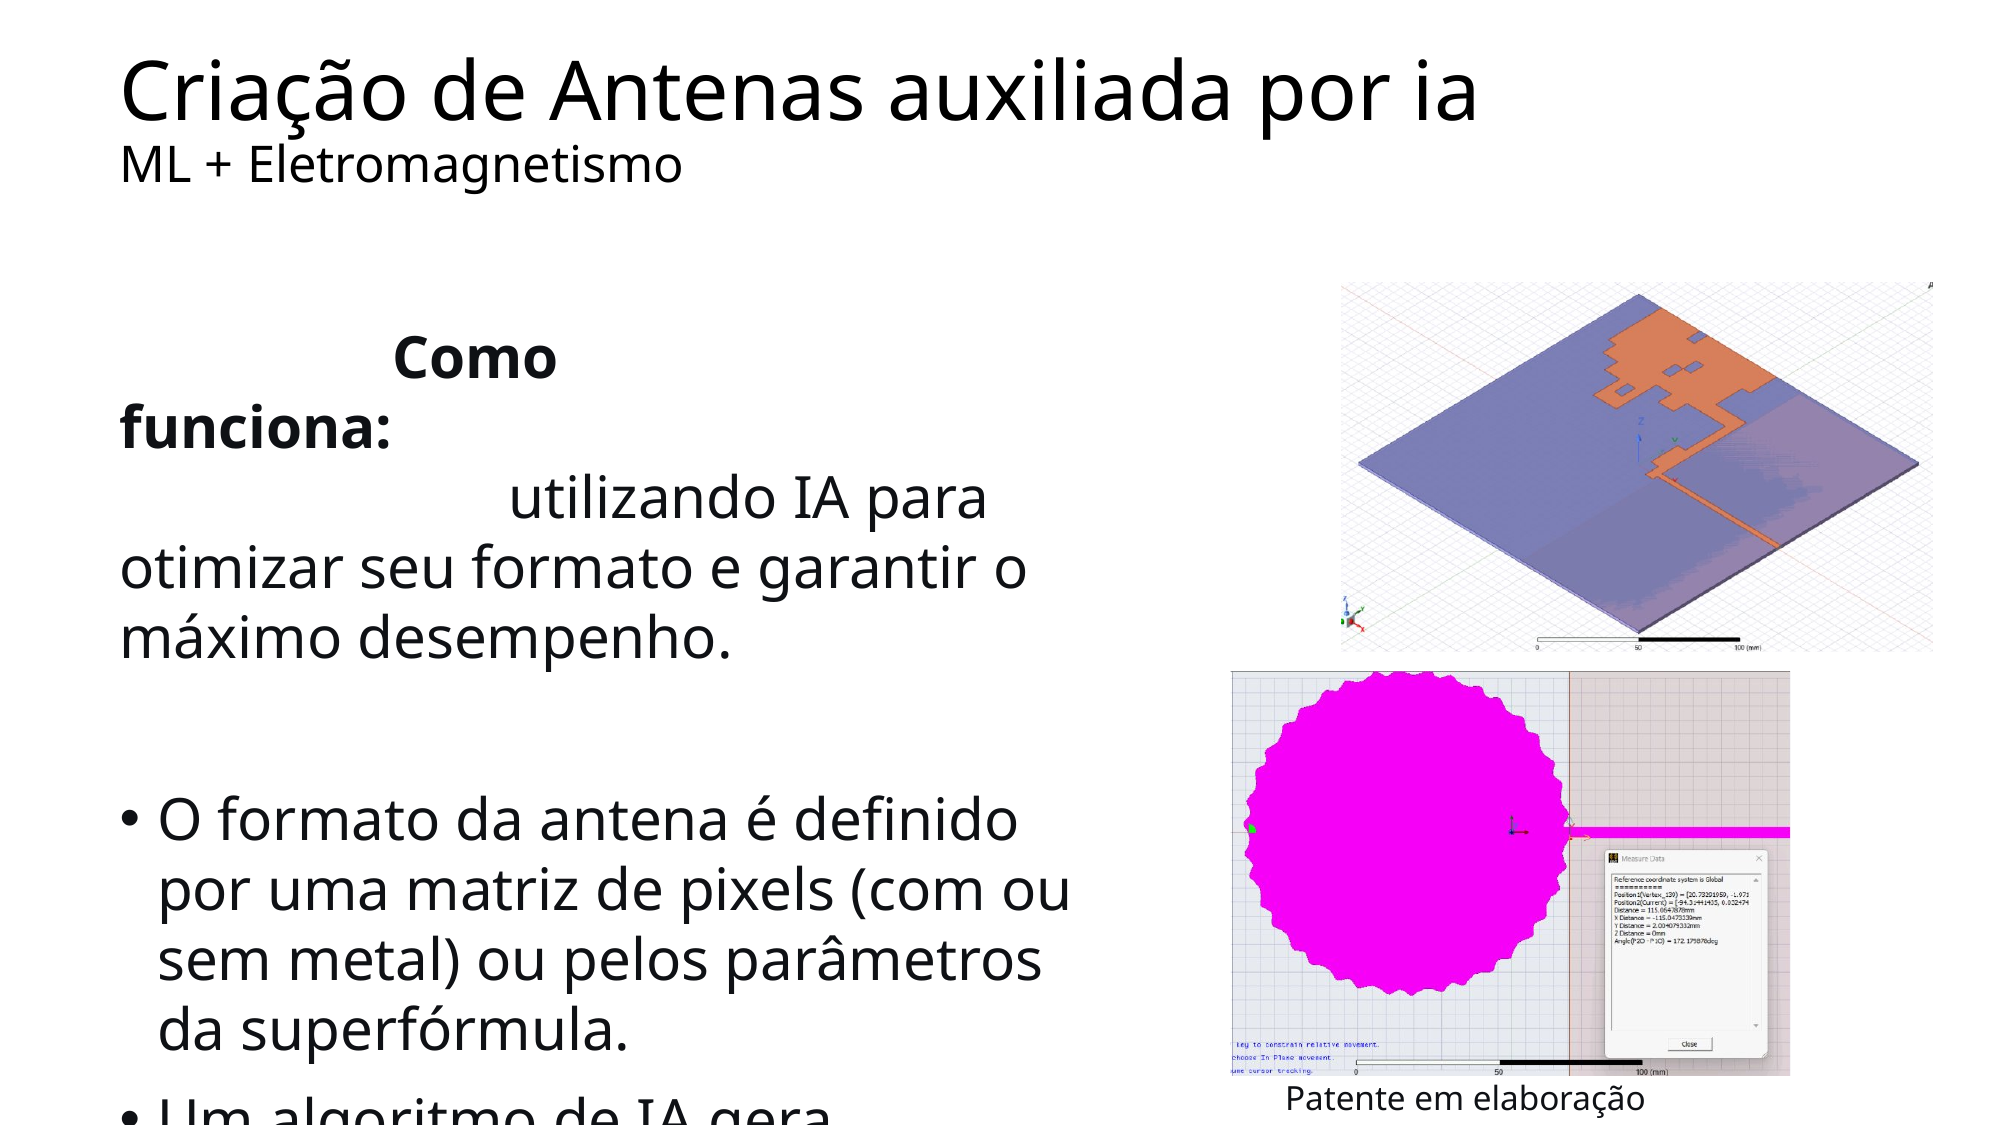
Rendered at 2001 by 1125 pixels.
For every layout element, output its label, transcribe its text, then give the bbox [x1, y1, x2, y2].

list Objetivo: desenvolver antenas pixeladas Como funciona:ou baseadas na superfórmula utilizando IA para otimizar seu formato e garantir o máximo desempenho. O formato da antena é definido por uma matriz de pixels (com ou sem metal) ou pelos parâmetros da superfórmula. Um algoritmo de IA gera diferentes configurações, que são simuladas para testar seu desempenho eletromagnético. O algoritmo aprende iterativamente com esses testes para encontrar uma configuração que atenda às especificações desejadas. [104, 243, 1096, 1125]
title Criação de Antenas auxiliada por ia ML + Eletromagnetismo [104, 0, 1511, 243]
text_box Patente em elaboração [1270, 1076, 1721, 1125]
picture [1341, 282, 1933, 652]
picture [1230, 666, 1791, 1076]
